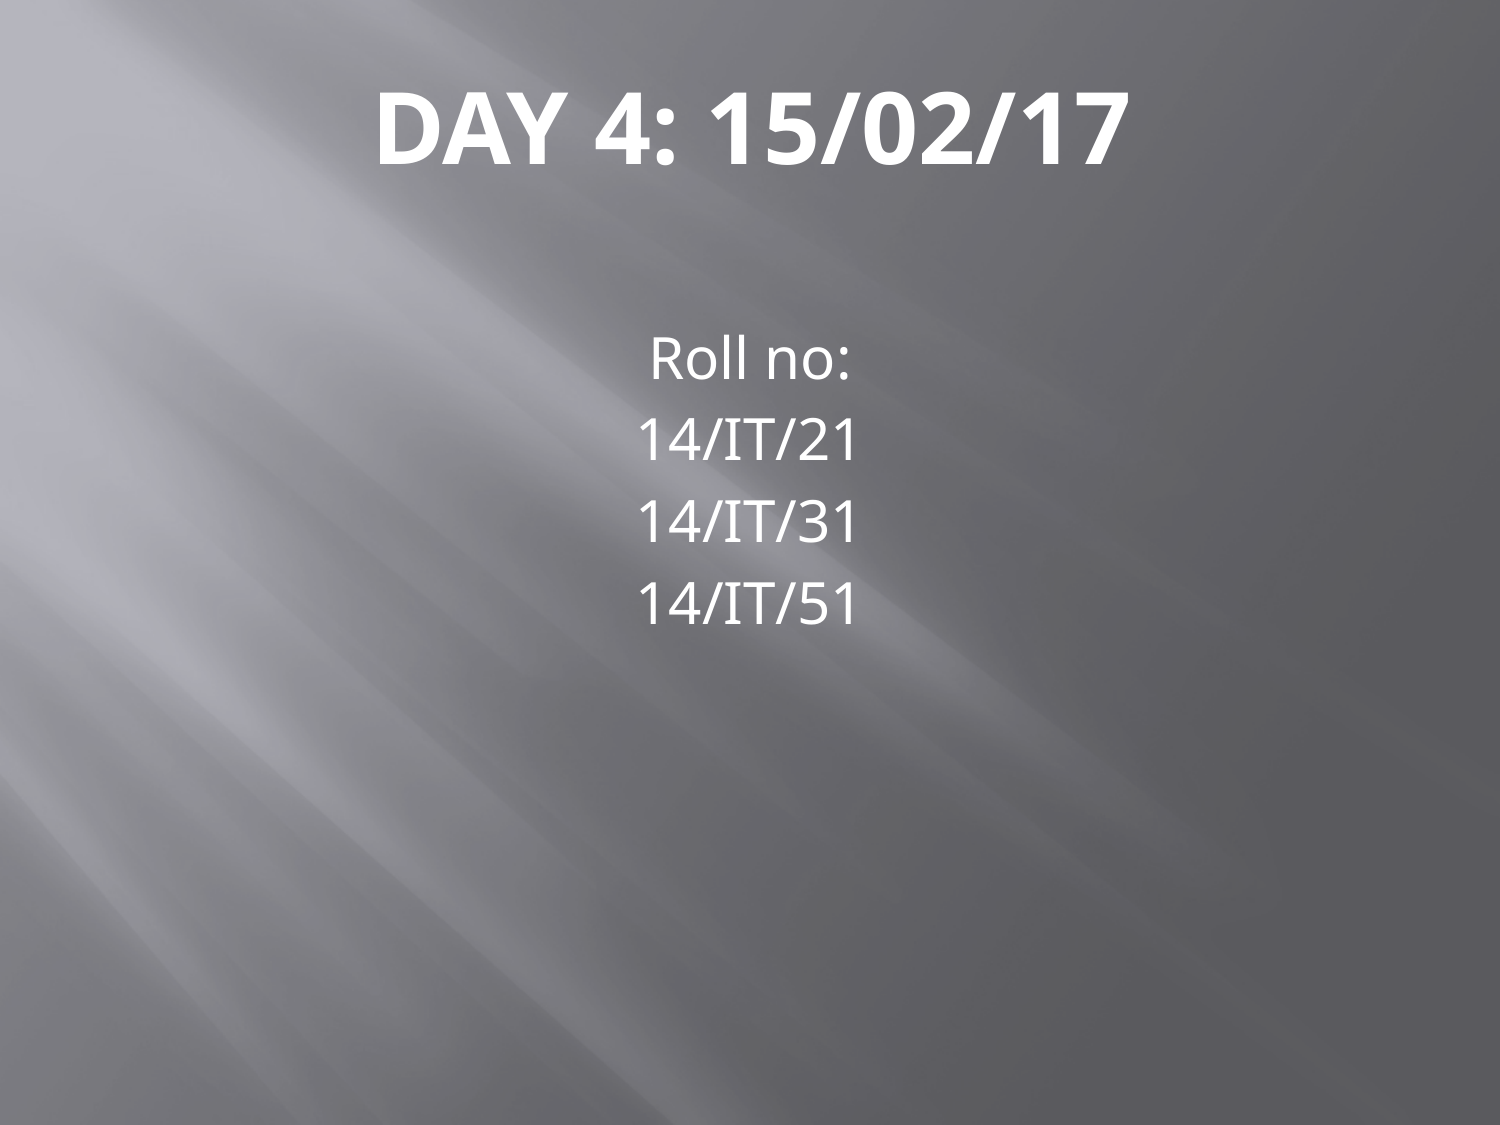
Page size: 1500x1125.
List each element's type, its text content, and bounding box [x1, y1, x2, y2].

title Day 4: 15/02/17 [76, 30, 1427, 185]
subtitle Roll no: 14/IT/21 14/IT/31 14/IT/51 [225, 231, 1275, 834]
